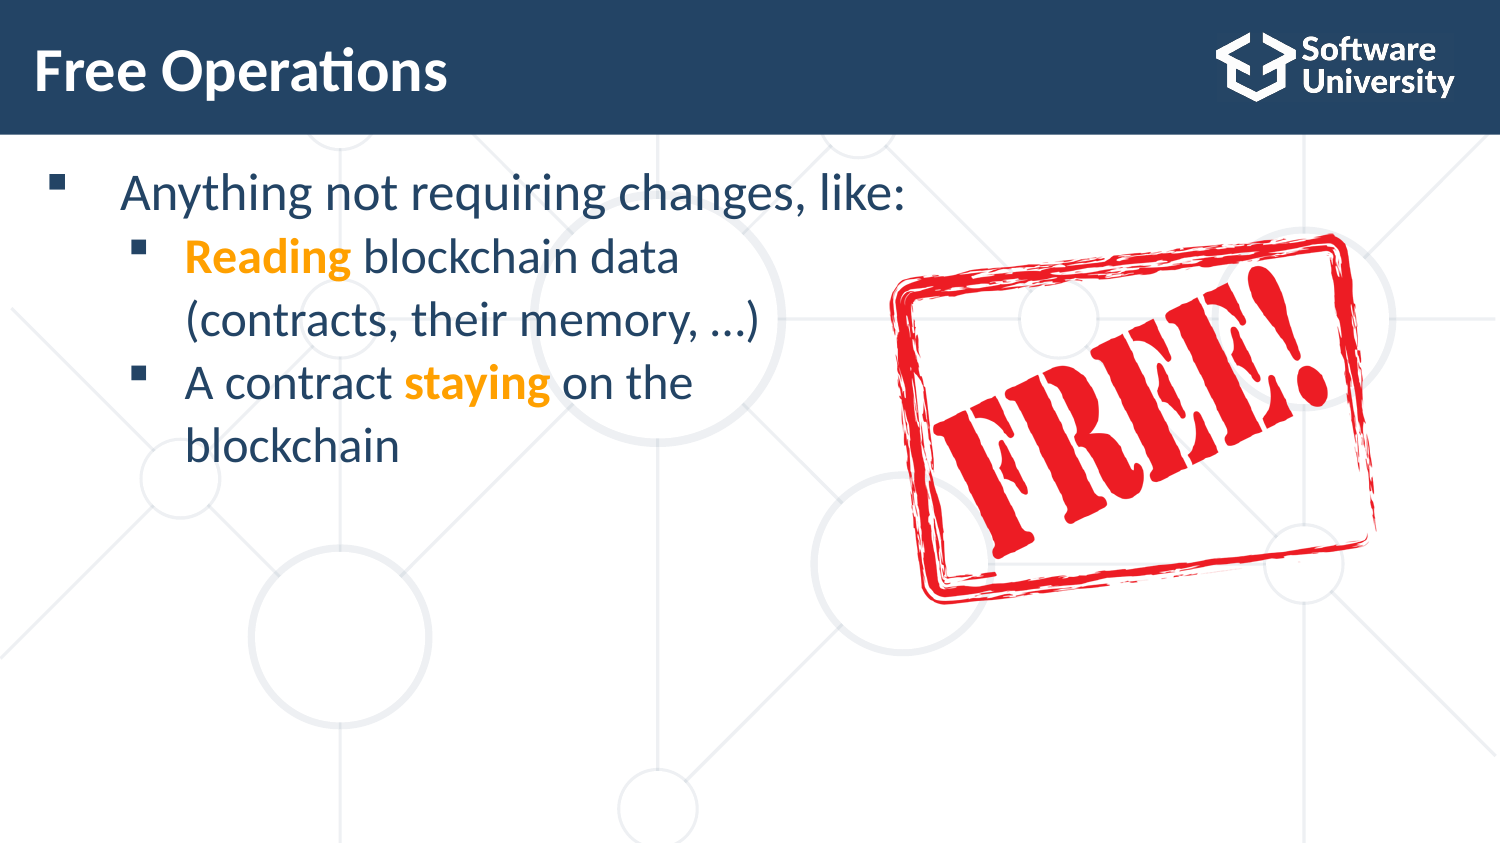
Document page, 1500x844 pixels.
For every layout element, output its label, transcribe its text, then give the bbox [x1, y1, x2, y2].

picture [886, 232, 1393, 612]
list Anything not requiring changes, like: Reading blockchain data (contracts, their memory, …) A contract staying on the blockchain [23, 142, 936, 829]
title Free Operations [23, 12, 1193, 121]
picture [1216, 32, 1455, 102]
